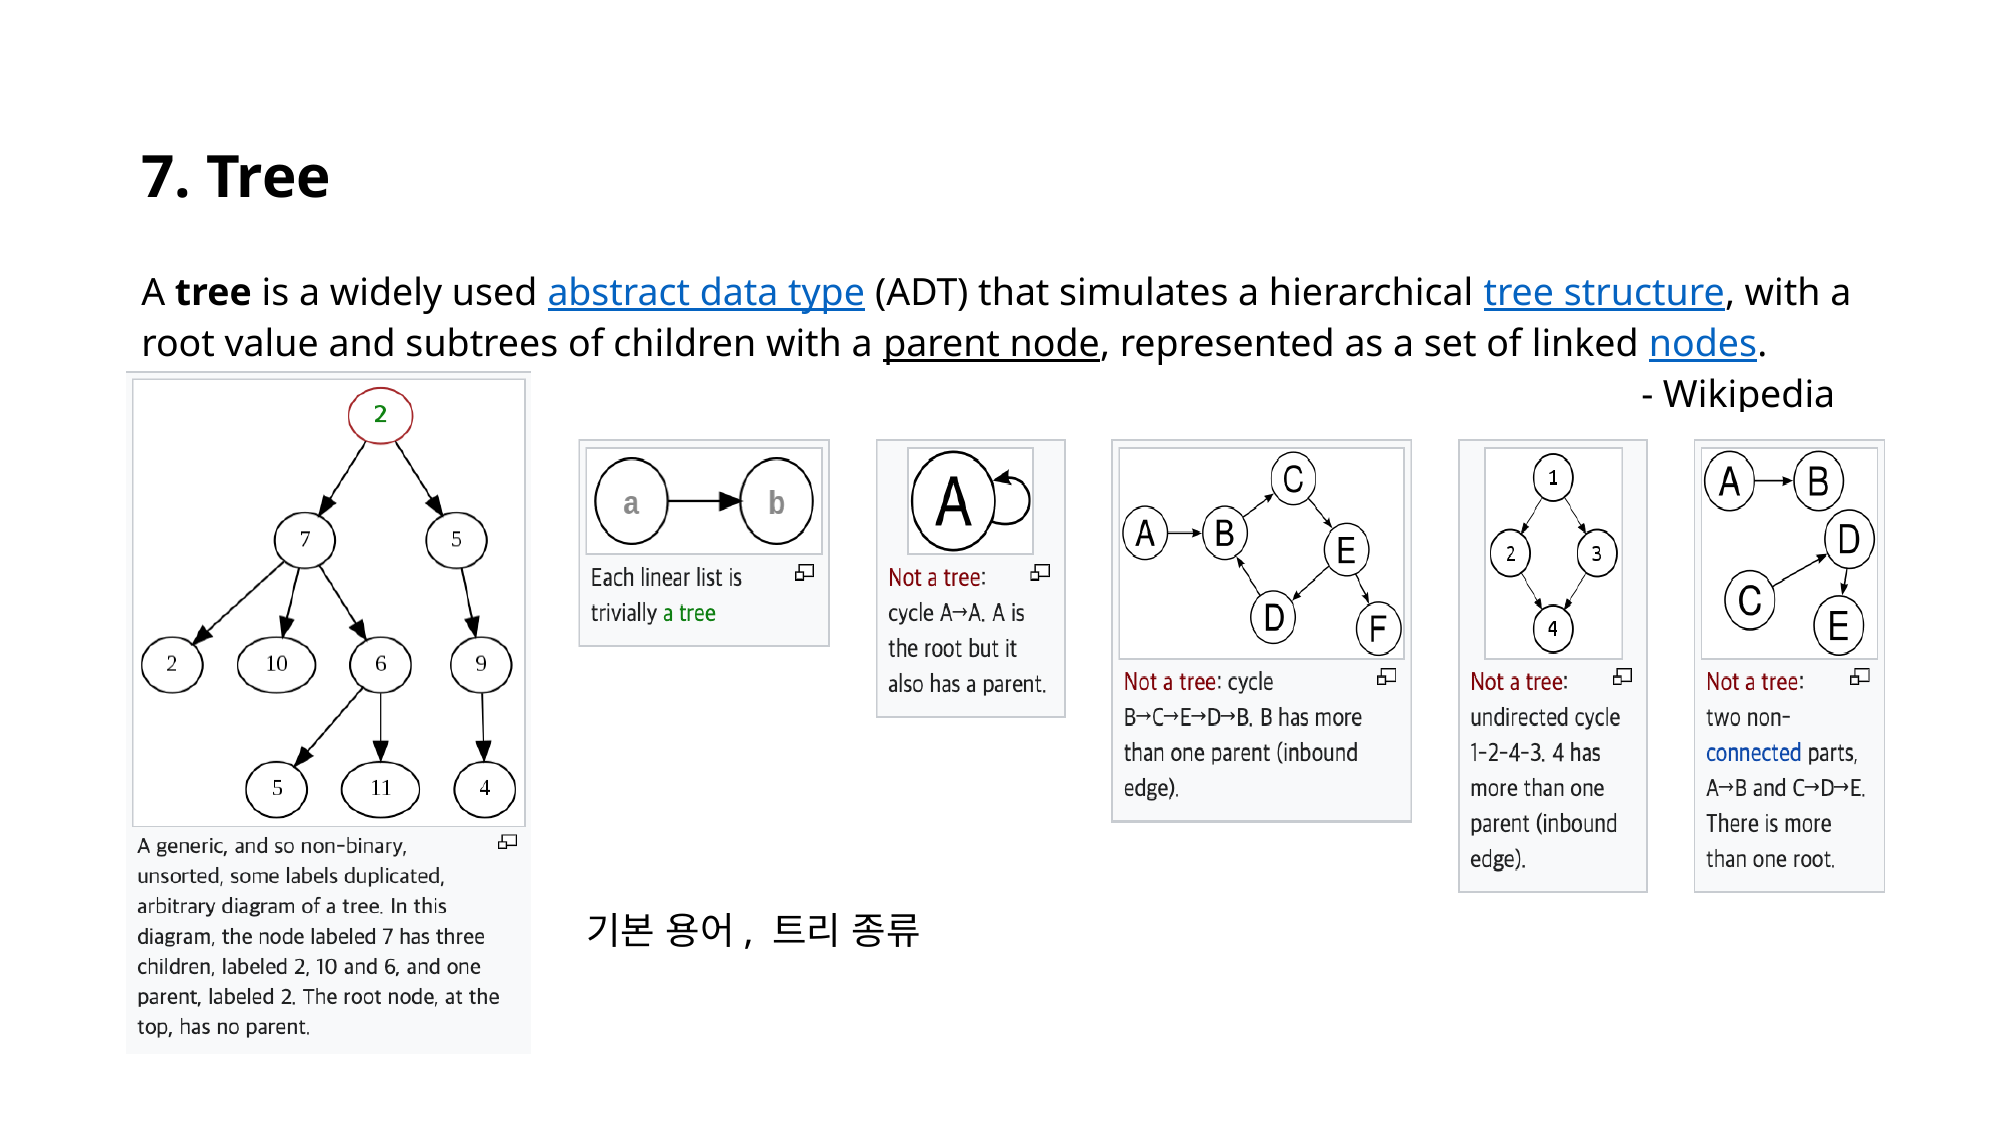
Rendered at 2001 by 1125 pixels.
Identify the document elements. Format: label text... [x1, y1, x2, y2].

picture [571, 412, 1899, 919]
text_box 기본 용어, 트리 종류 [571, 919, 1000, 960]
text_box 7. Tree [126, 131, 844, 217]
text_box A tree is a widely used abstract data type (ADT) that simulates a hierarchical tree structure, with a root value and subtrees of children with a parent node, represented as a set of linked nodes. - Wikipedia [126, 260, 1874, 423]
picture [126, 371, 531, 1054]
